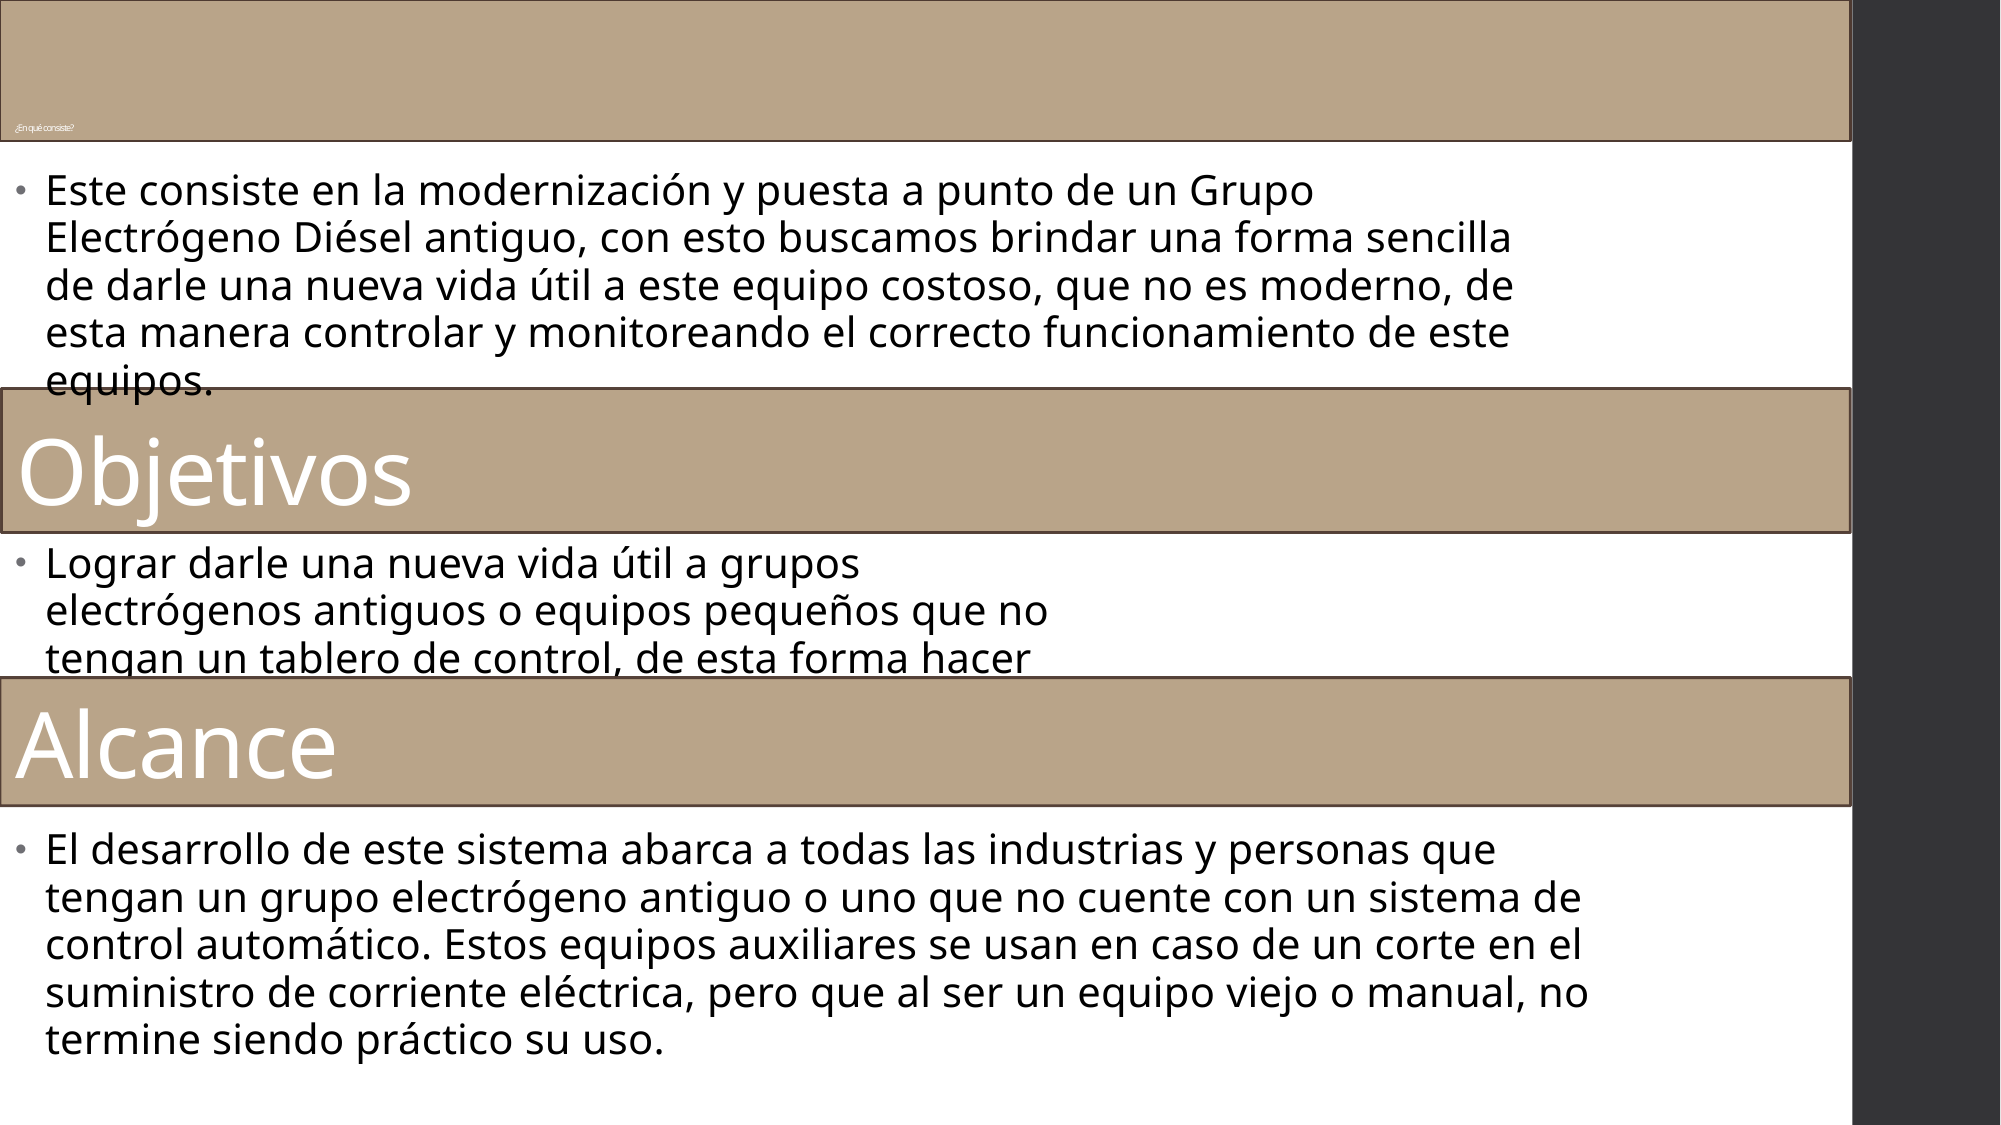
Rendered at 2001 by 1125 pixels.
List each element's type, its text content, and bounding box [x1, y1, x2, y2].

text_box El desarrollo de este sistema abarca a todas las industrias y personas que tengan un grupo electrógeno antiguo o uno que no cuente con un sistema de control automático. Estos equipos auxiliares se usan en caso de un corte en el suministro de corriente eléctrica, pero que al ser un equipo viejo o manual, no termine siendo práctico su uso. [0, 819, 1637, 1105]
text_box Este consiste en la modernización y puesta a punto de un Grupo Electrógeno Diésel antiguo, con esto buscamos brindar una forma sencilla de darle una nueva vida útil a este equipo costoso, que no es moderno, de esta manera controlar y monitoreando el correcto funcionamiento de este equipos. [0, 159, 1535, 400]
text_box Objetivos [0, 387, 1852, 534]
text_box Alcance [0, 676, 1852, 807]
title ¿En qué consiste? [0, 0, 1852, 142]
list Lograr darle una nueva vida útil a grupos electrógenos antiguos o equipos pequeños que no tengan un tablero de control, de esta forma hacer mas cómodo su uso. [0, 534, 1110, 676]
